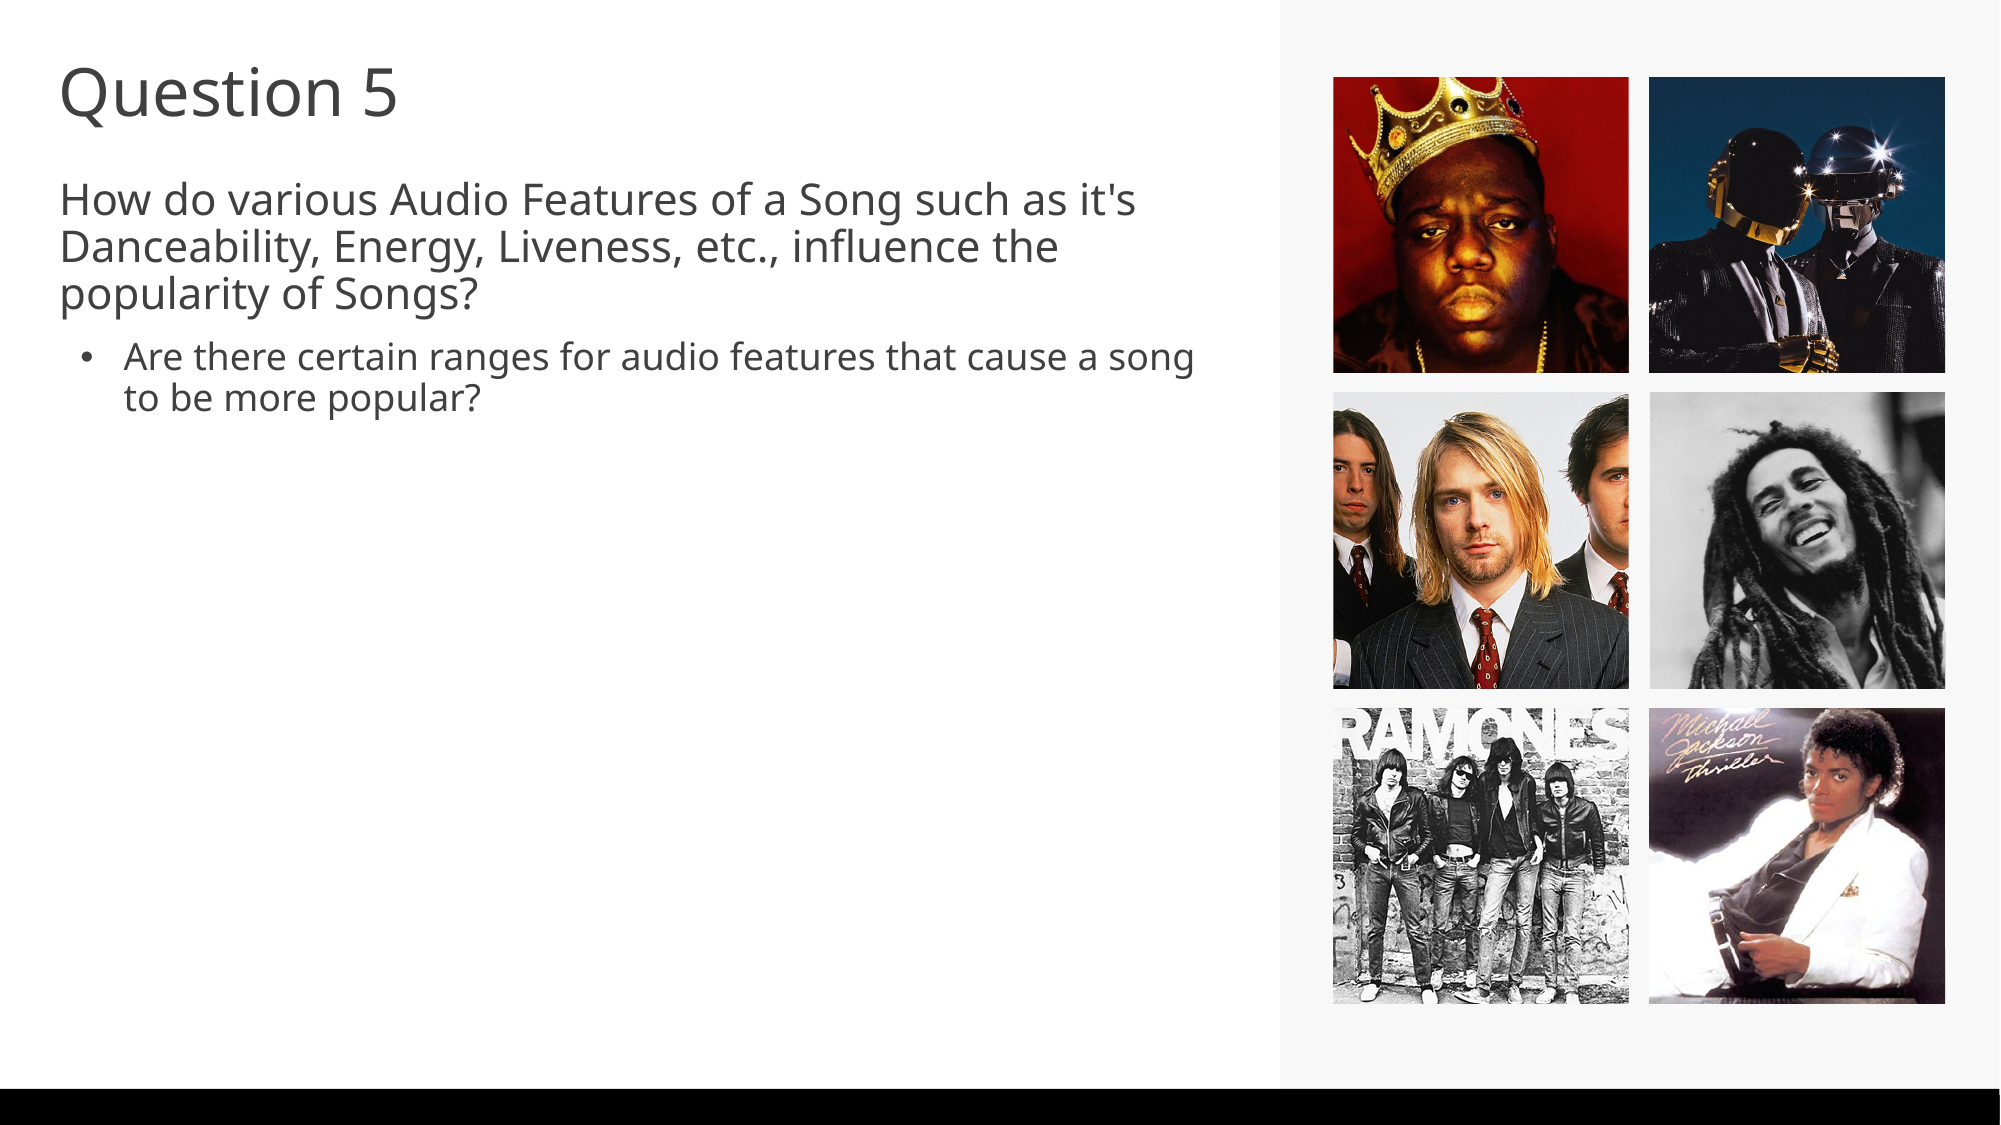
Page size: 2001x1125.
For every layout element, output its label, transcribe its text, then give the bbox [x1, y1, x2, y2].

title Question 5 [59, 59, 1207, 148]
picture [1333, 708, 1629, 1004]
picture [1649, 77, 1945, 373]
picture [1649, 708, 1945, 1004]
list How do various Audio Features of a Song such as it's Danceability, Energy, Liveness, etc., influence the popularity of Songs? [59, 177, 1207, 373]
text_box [0, 1088, 2000, 1125]
picture [1649, 392, 1945, 689]
picture [1333, 77, 1629, 373]
list Are there certain ranges for audio features that cause a song to be more popular? [80, 338, 1228, 774]
picture [1333, 392, 1629, 689]
